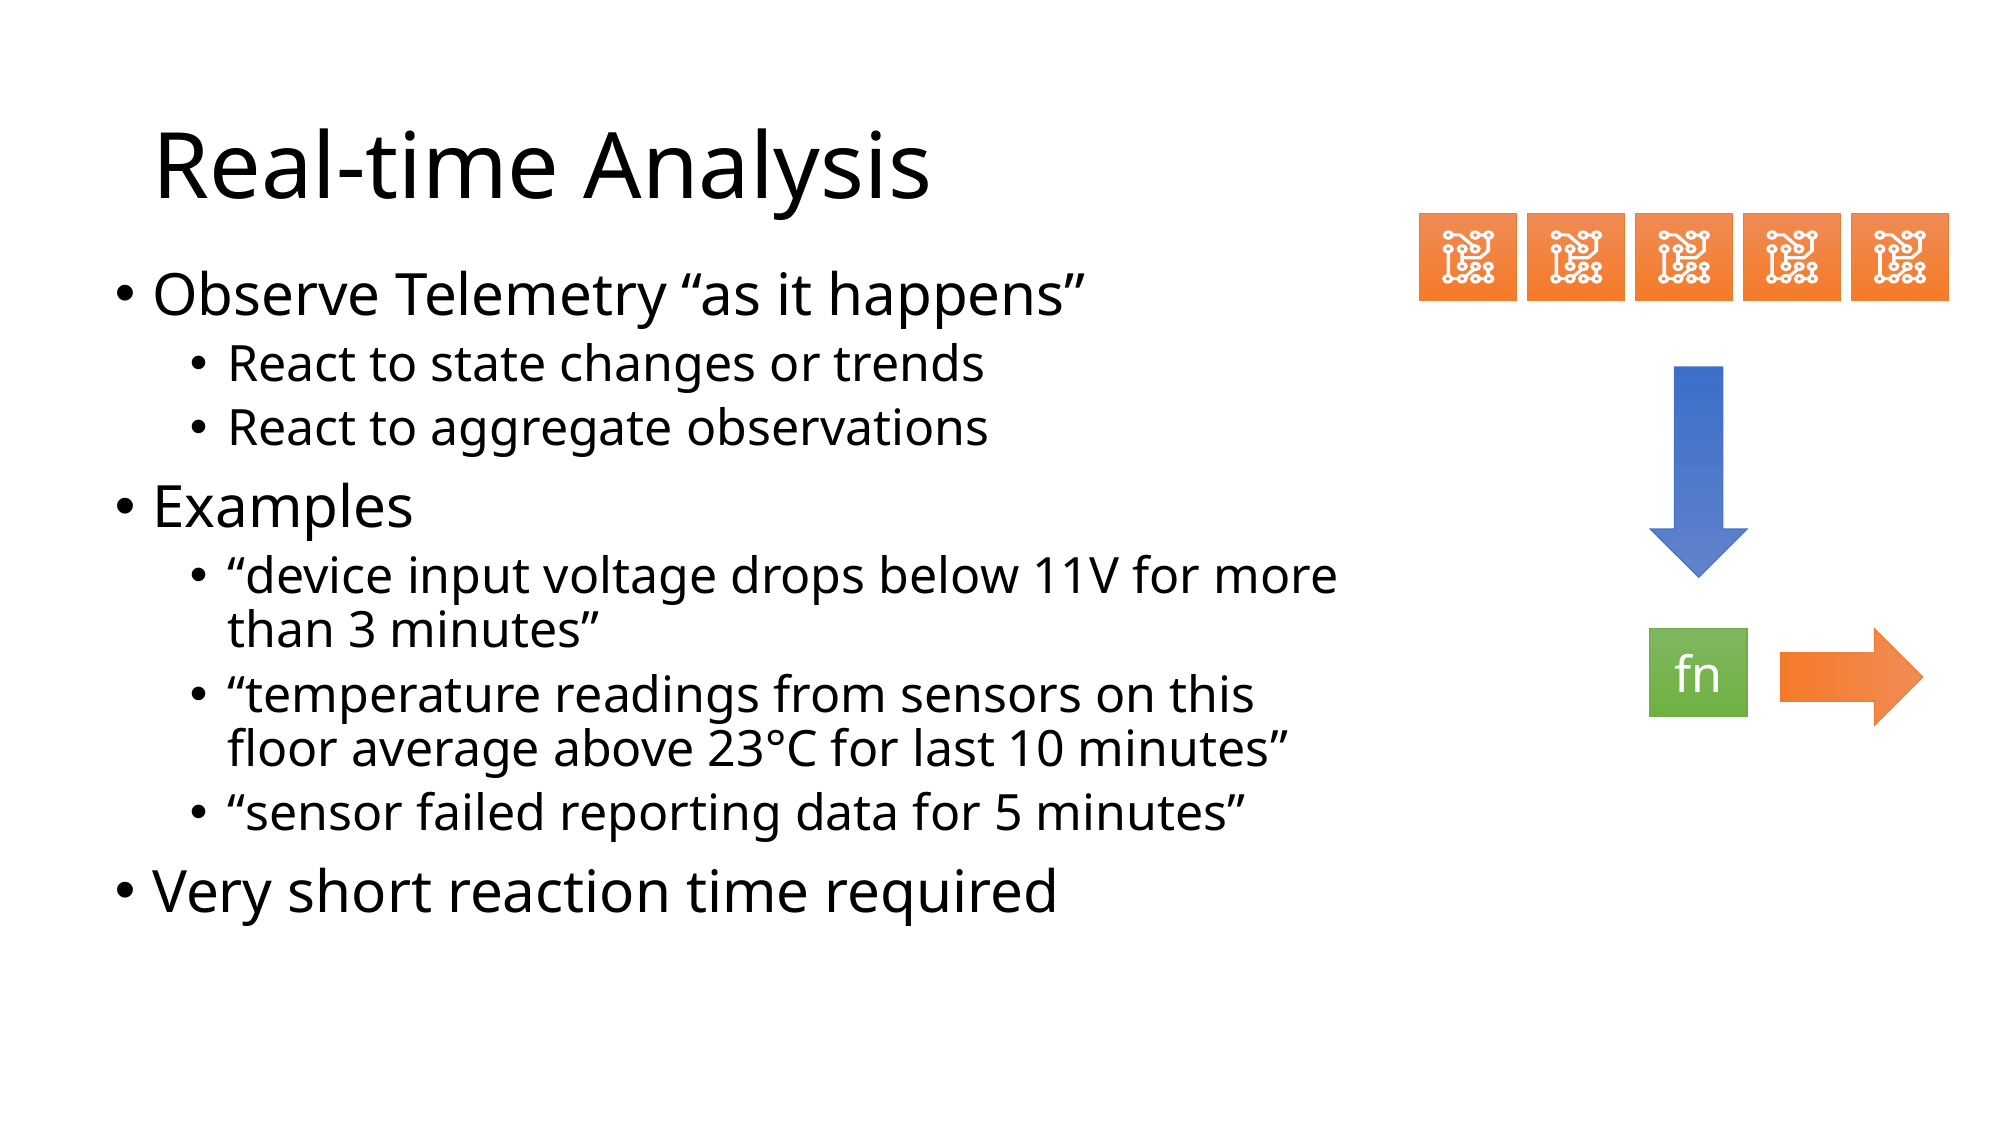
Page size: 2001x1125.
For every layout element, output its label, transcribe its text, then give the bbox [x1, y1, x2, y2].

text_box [1419, 213, 1517, 301]
text_box fn [1649, 628, 1748, 717]
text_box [1527, 213, 1625, 301]
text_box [1743, 213, 1841, 301]
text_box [1635, 213, 1733, 301]
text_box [1851, 213, 1949, 301]
text_box [1779, 627, 1924, 727]
title Real-time Analysis [137, 59, 1863, 278]
text_box [1648, 366, 1749, 579]
list Observe Telemetry “as it happens” React to state changes or trends React to aggregate observations Examples “device input voltage drops below 11V for more than 3 minutes” “temperature readings from sensors on this floor average above 23°C for last 10 minutes” “sensor failed reporting data for 5 minutes” Very short reaction time required [99, 257, 1358, 1000]
